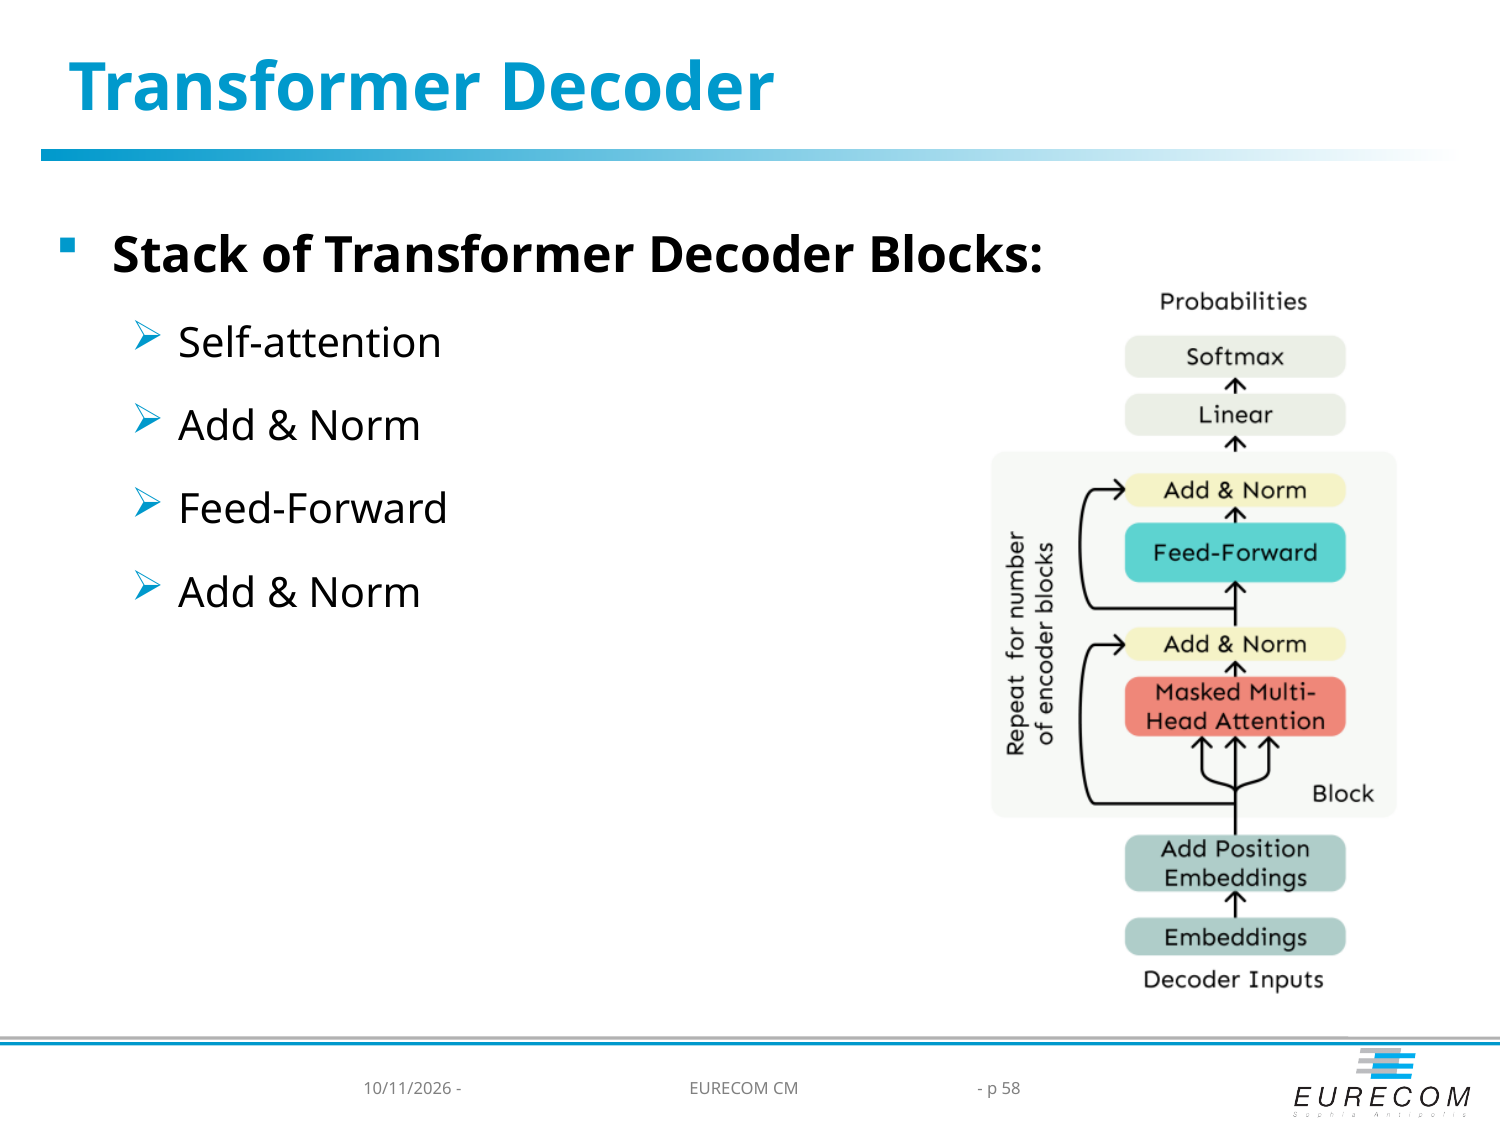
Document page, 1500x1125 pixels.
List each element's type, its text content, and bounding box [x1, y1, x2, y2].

picture [1293, 1048, 1477, 1118]
list Stack of Transformer Decoder Blocks: Self-attention Add & Norm Feed-Forward Add & Norm [41, 184, 1459, 1024]
slide_number - p 58 [962, 1070, 1081, 1103]
footer EURECOM CM [537, 1070, 951, 1103]
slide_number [348, 1070, 526, 1103]
title Transformer Decoder [52, 30, 1460, 138]
picture [945, 279, 1419, 1021]
